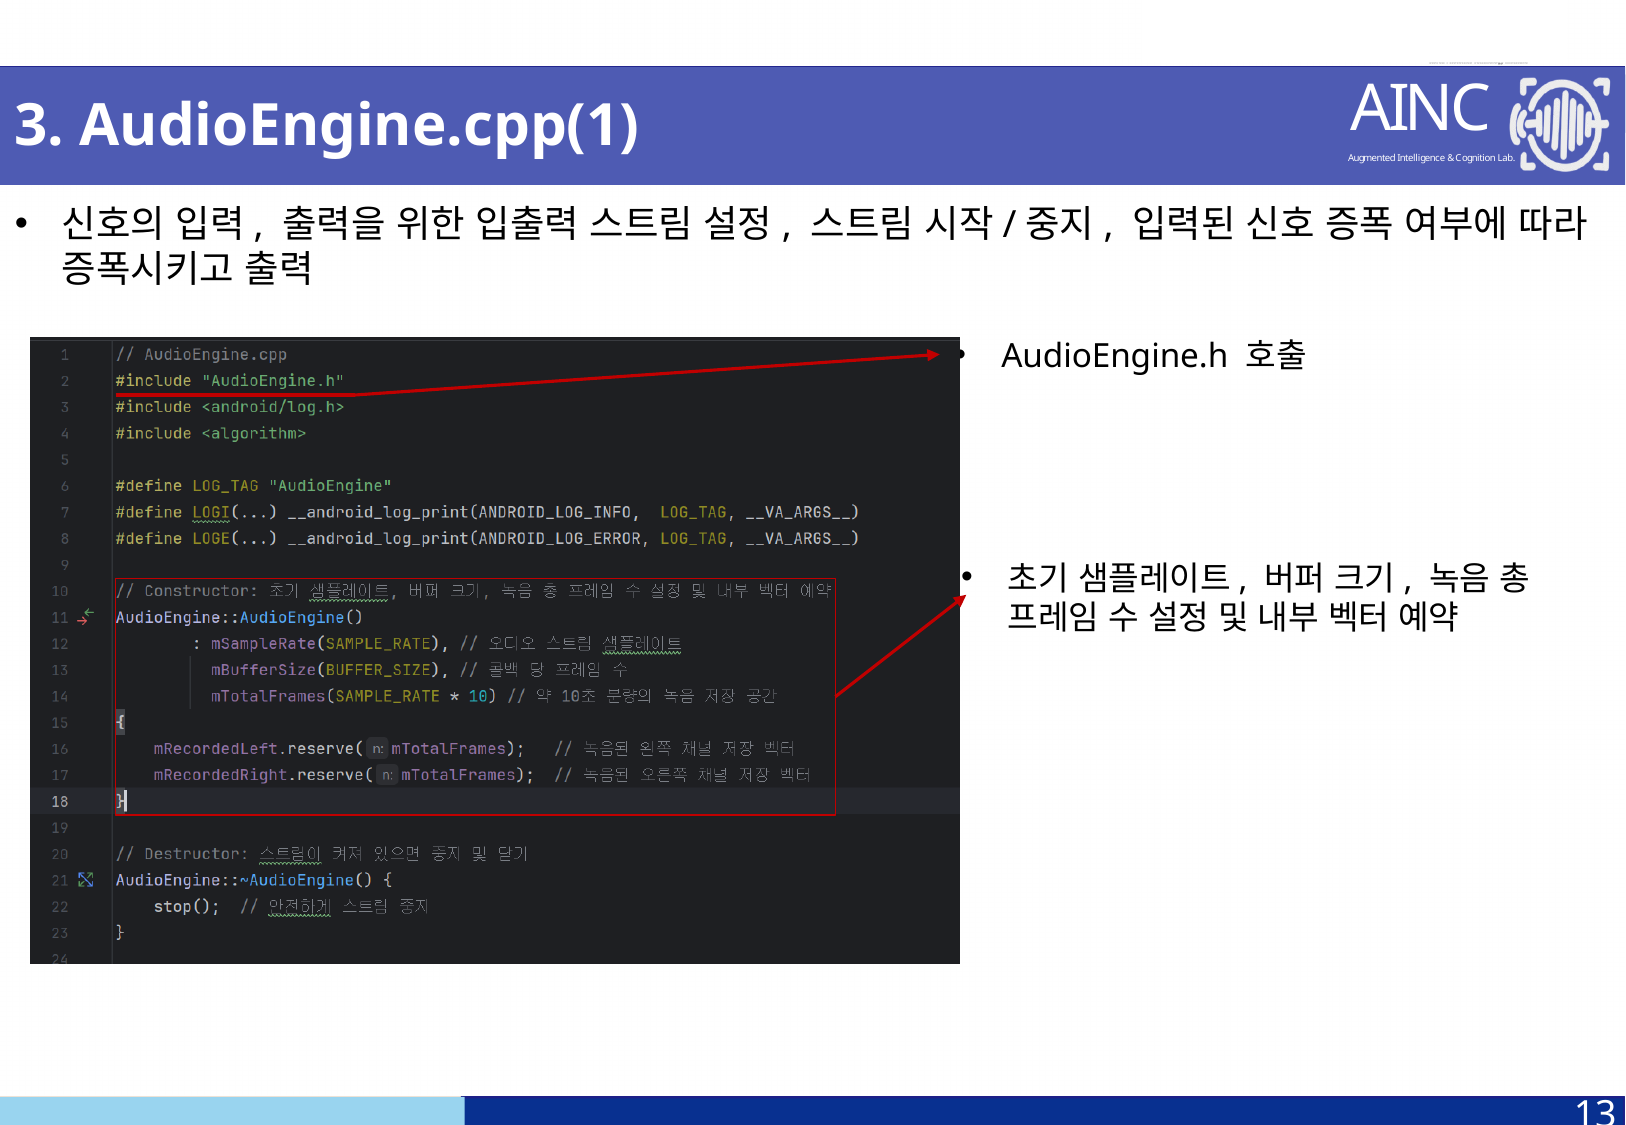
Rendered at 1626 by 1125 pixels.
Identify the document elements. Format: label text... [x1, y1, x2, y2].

text_box 초기 샘플레이트, 버퍼 크기, 녹음 총 프레임 수 설정 및 내부 벡터 예약 [967, 549, 1556, 644]
text_box AudioEngine.h 호출 [939, 326, 1322, 382]
text_box 신호의 입력, 출력을 위한 입출력 스트림 설정, 스트림 시작/중지, 입력된 신호 증폭 여부에 따라 증폭시키고 출력 [0, 193, 1608, 298]
picture [0, 185, 1626, 1125]
slide_number 13 [1265, 1082, 1625, 1125]
picture [0, 0, 1626, 66]
text_box 3. AudioEngine.cpp(1) [0, 79, 1041, 165]
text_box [29, 337, 967, 965]
